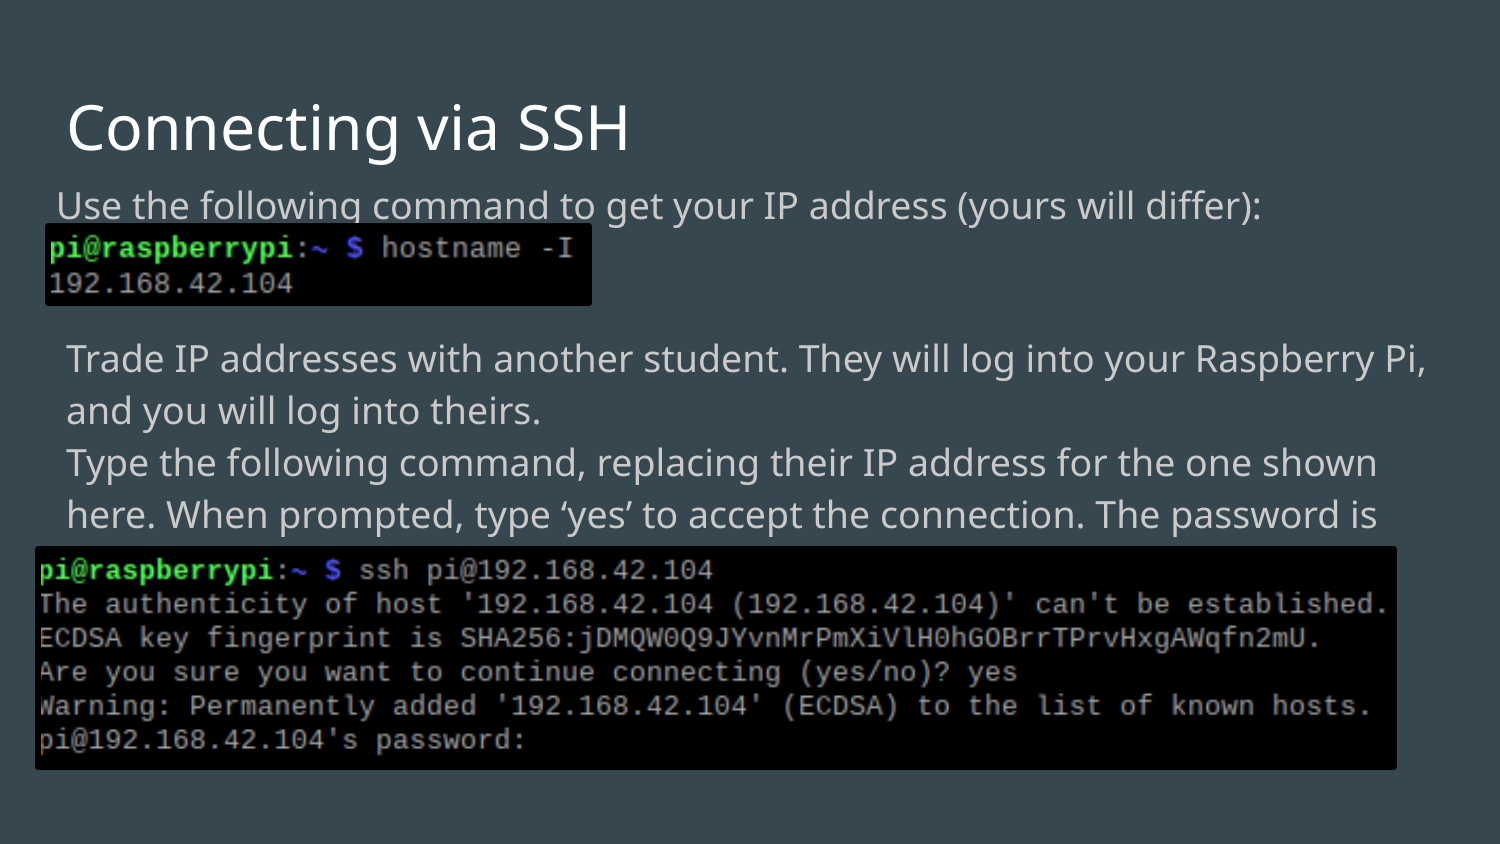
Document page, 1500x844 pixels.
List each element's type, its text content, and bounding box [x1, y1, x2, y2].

picture [40, 551, 1392, 764]
list Trade IP addresses with another student. They will log into your Raspberry Pi, and you will log into theirs. Type the following command, replacing their IP address for the one shown here. When prompted, type ‘yes’ to accept the connection. The password is ‘humanmade’ [51, 313, 1449, 526]
list Use the following command to get your IP address (yours will differ): [40, 159, 1439, 216]
picture [50, 229, 587, 300]
title Connecting via SSH [51, 72, 1449, 167]
